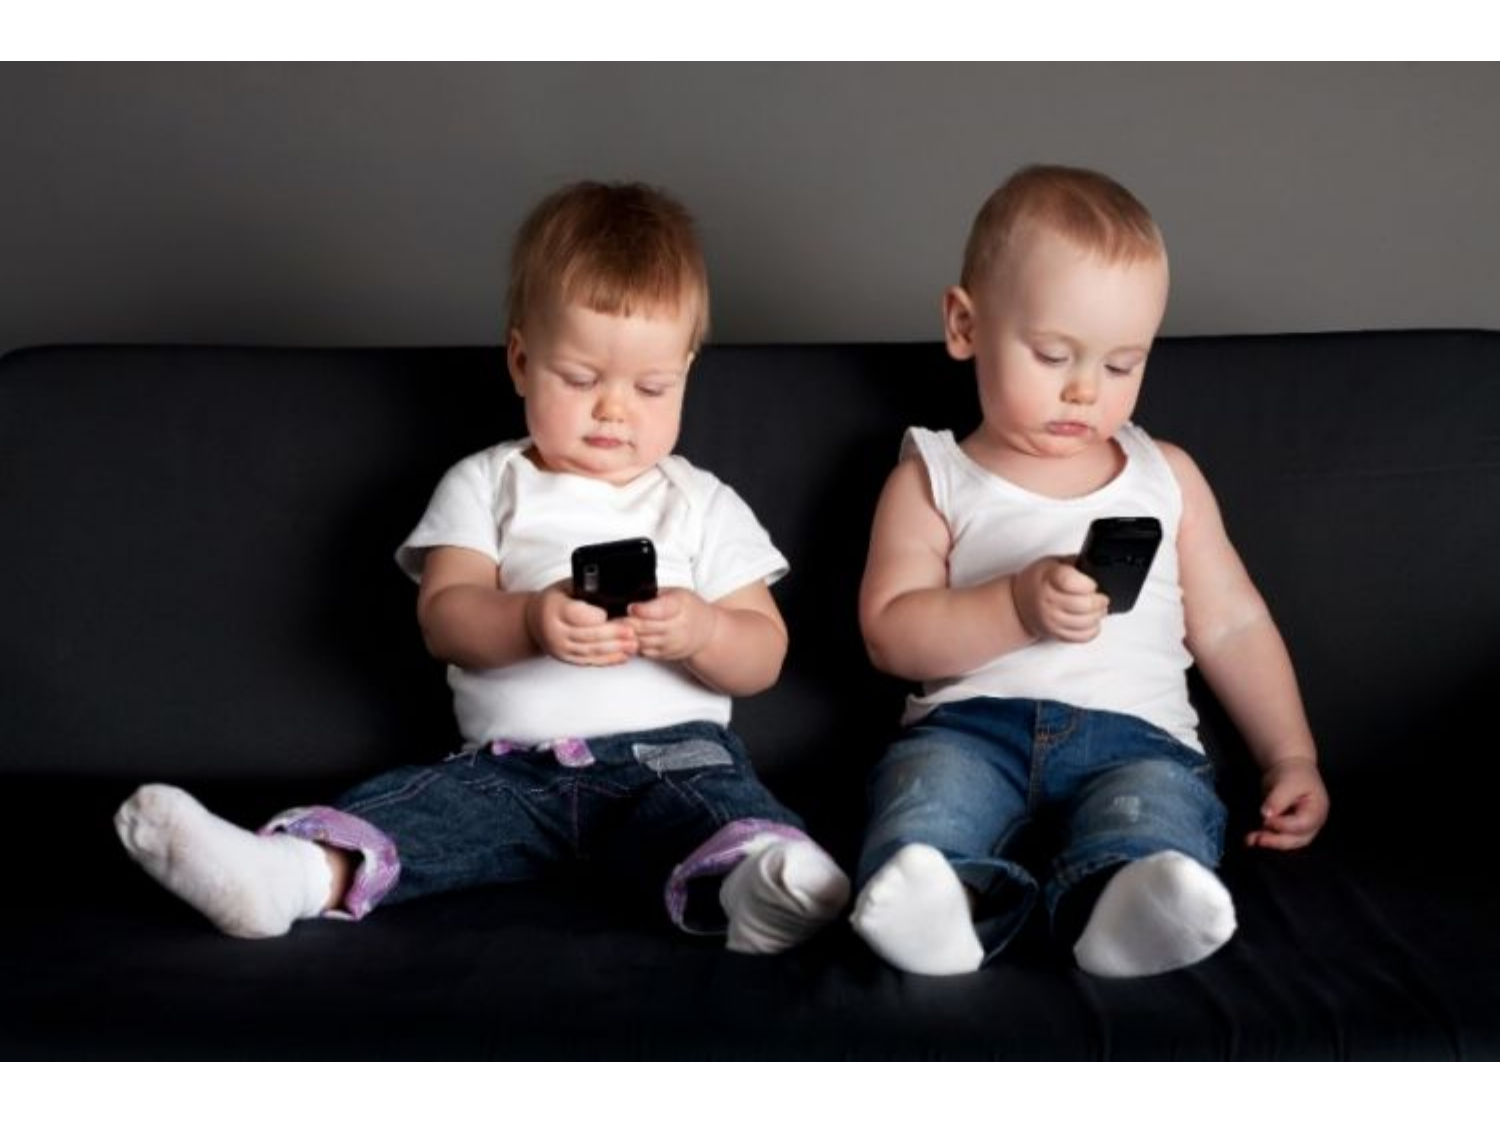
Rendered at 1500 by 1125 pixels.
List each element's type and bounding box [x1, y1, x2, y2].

picture [0, 61, 1500, 1062]
